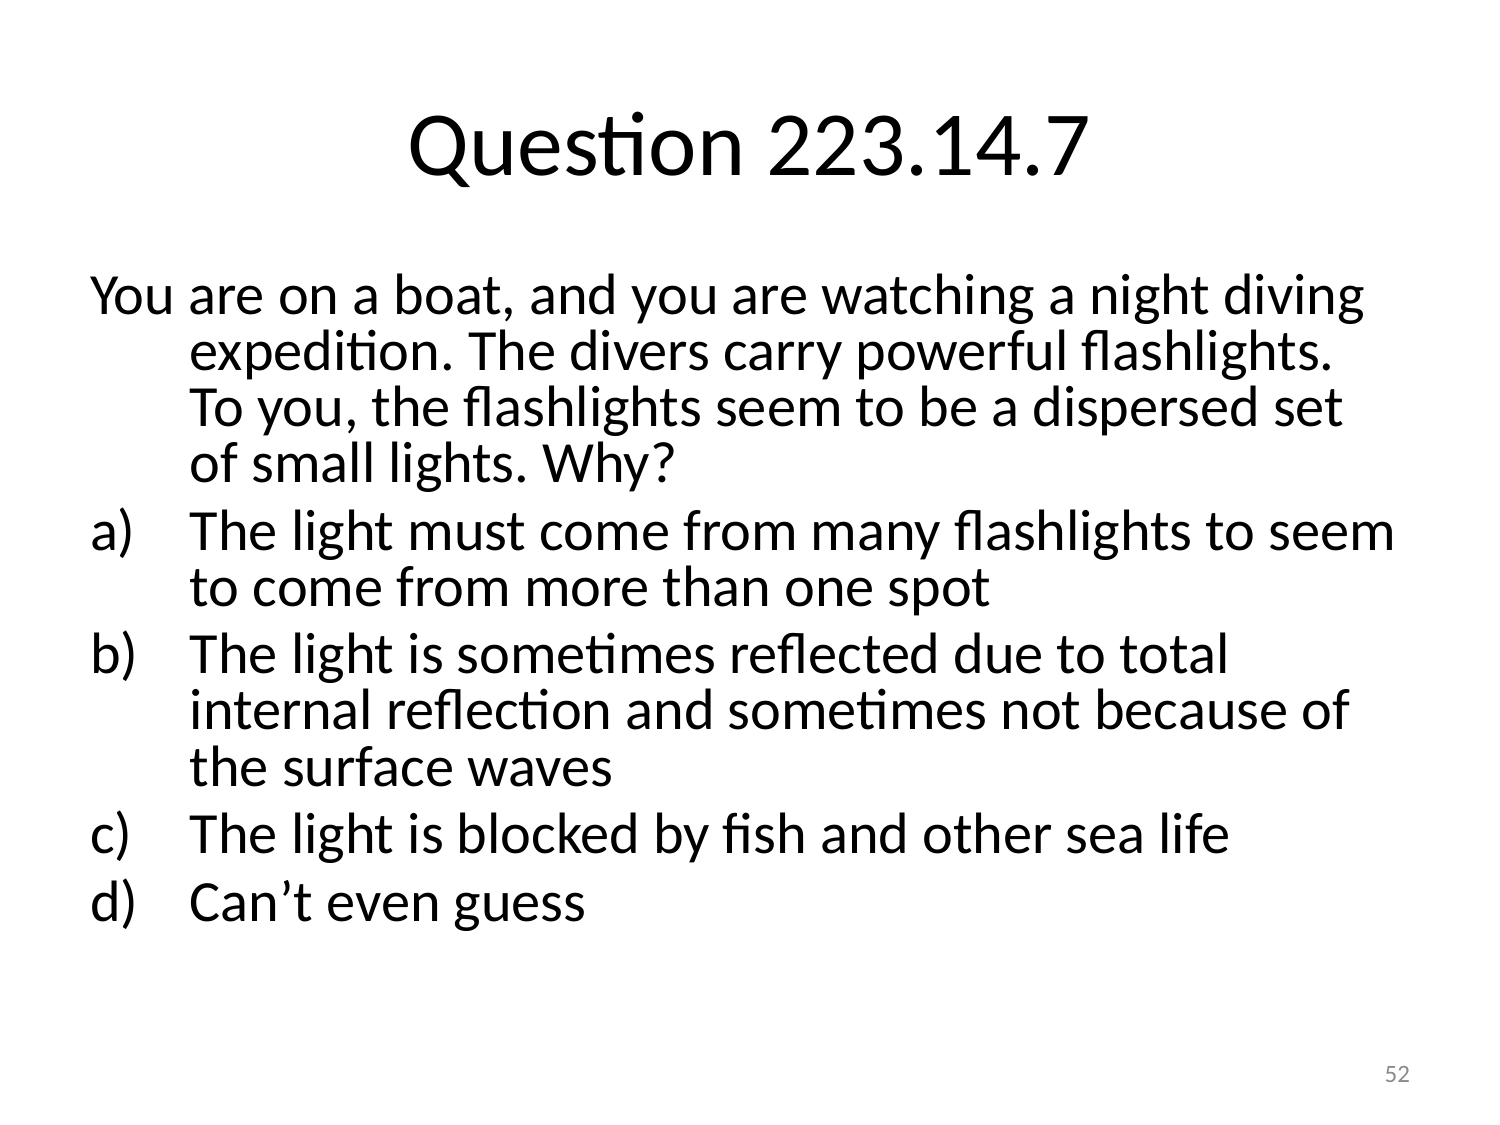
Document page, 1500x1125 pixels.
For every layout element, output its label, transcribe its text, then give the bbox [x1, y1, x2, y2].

list You are on a boat, and you are watching a night diving expedition. The divers carry powerful flashlights. To you, the flashlights seem to be a dispersed set of small lights. Why? The light must come from many flashlights to seem to come from more than one spot The light is sometimes reflected due to total internal reflection and sometimes not because of the surface waves The light is blocked by fish and other sea life Can’t even guess [75, 262, 1413, 1005]
title Question 223.14.7 [75, 45, 1425, 233]
slide_number 52 [1074, 1042, 1425, 1103]
